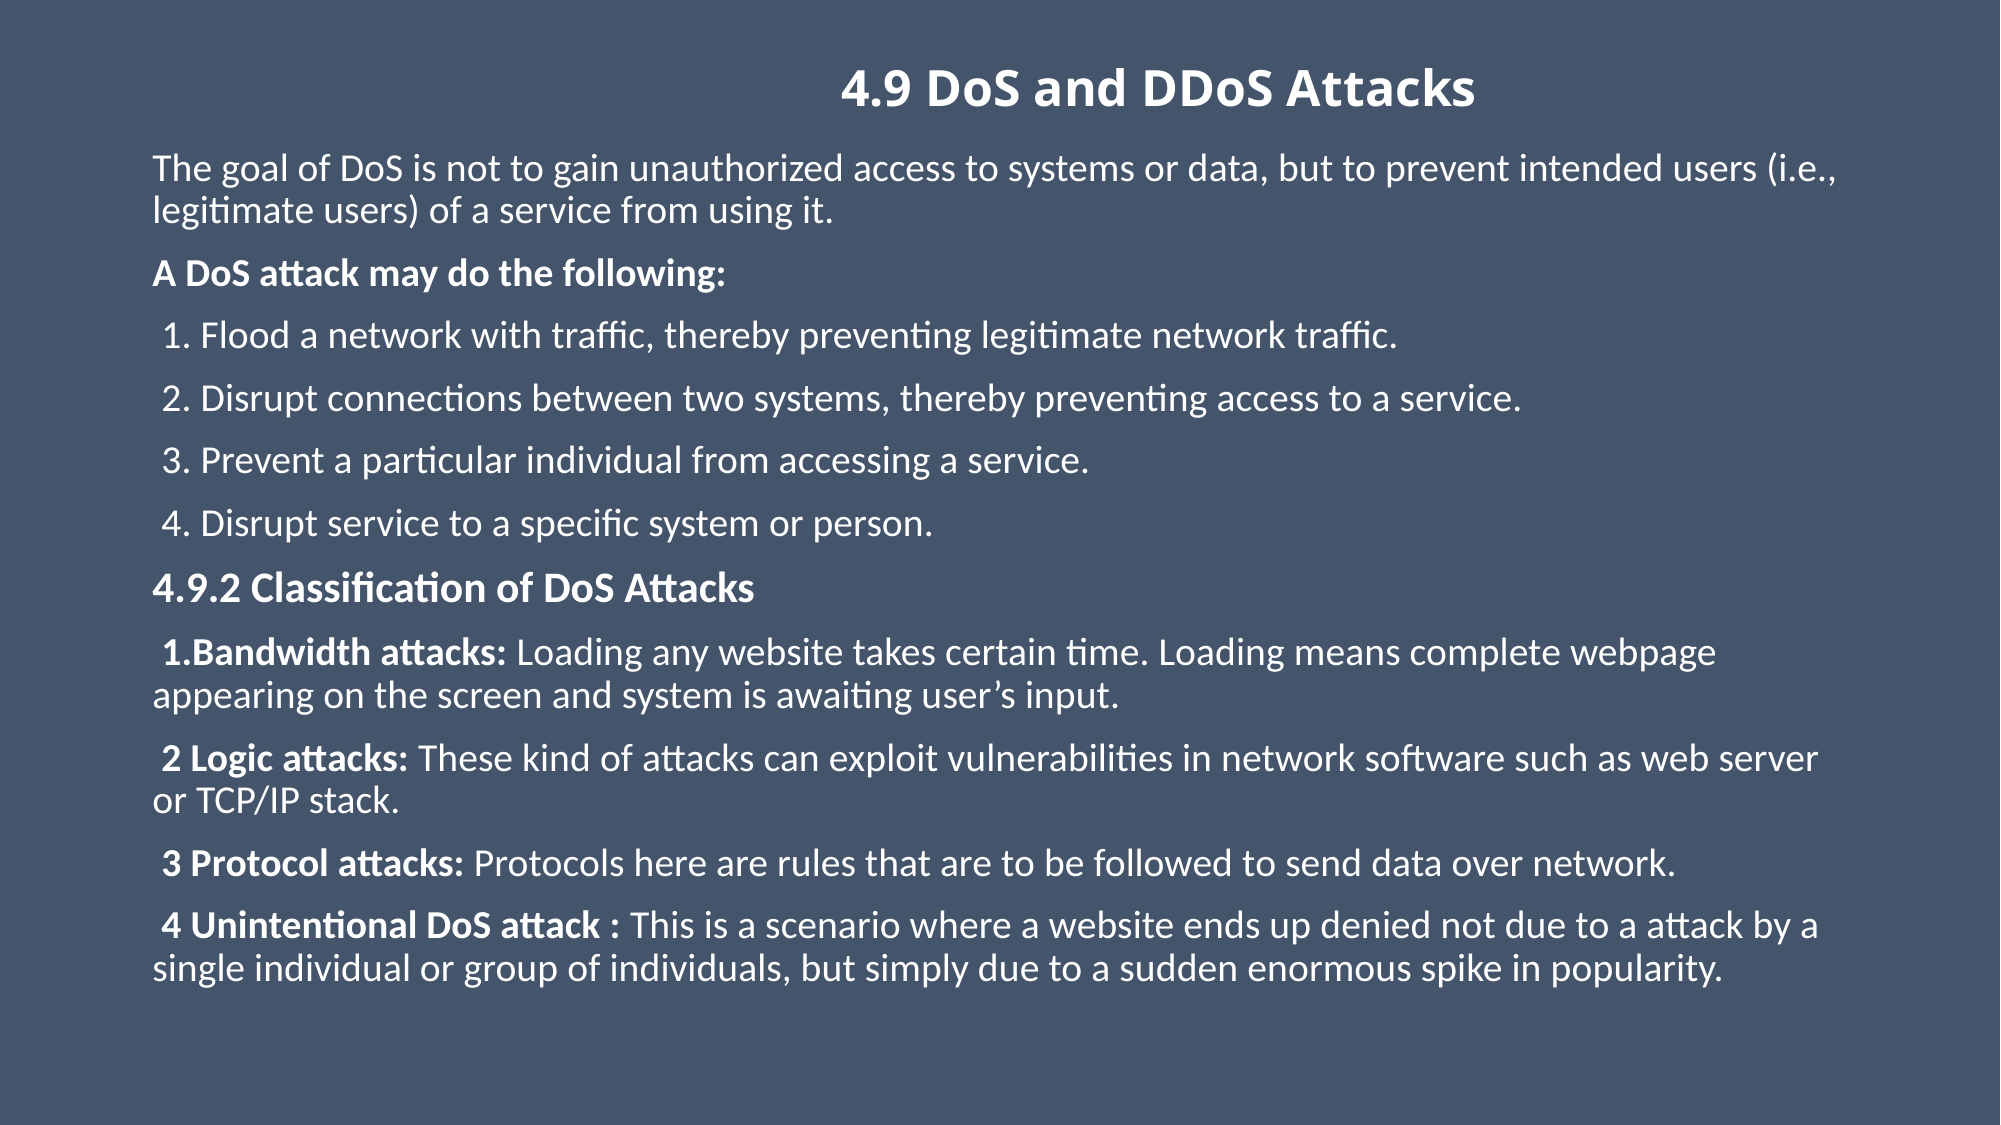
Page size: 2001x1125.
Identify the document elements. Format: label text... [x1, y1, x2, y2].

list The goal of DoS is not to gain unauthorized access to systems or data, but to prevent intended users (i.e., legitimate users) of a service from using it. A DoS attack may do the following: 1. Flood a network with traffic, thereby preventing legitimate network traffic. 2. Disrupt connections between two systems, thereby preventing access to a service. 3. Prevent a particular individual from accessing a service. 4. Disrupt service to a specific system or person. 4.9.2 Classification of DoS Attacks 1.Bandwidth attacks: Loading any website takes certain time. Loading means complete webpage appearing on the screen and system is awaiting user’s input. 2 Logic attacks: These kind of attacks can exploit vulnerabilities in network software such as web server or TCP/IP stack. 3 Protocol attacks: Protocols here are rules that are to be followed to send data over network. 4 Unintentional DoS attack : This is a scenario where a website ends up denied not due to a attack by a single individual or group of individuals, but simply due to a sudden enormous spike in popularity. [137, 139, 1863, 1014]
title 4.9 DoS and DDoS Attacks [137, 14, 1863, 139]
